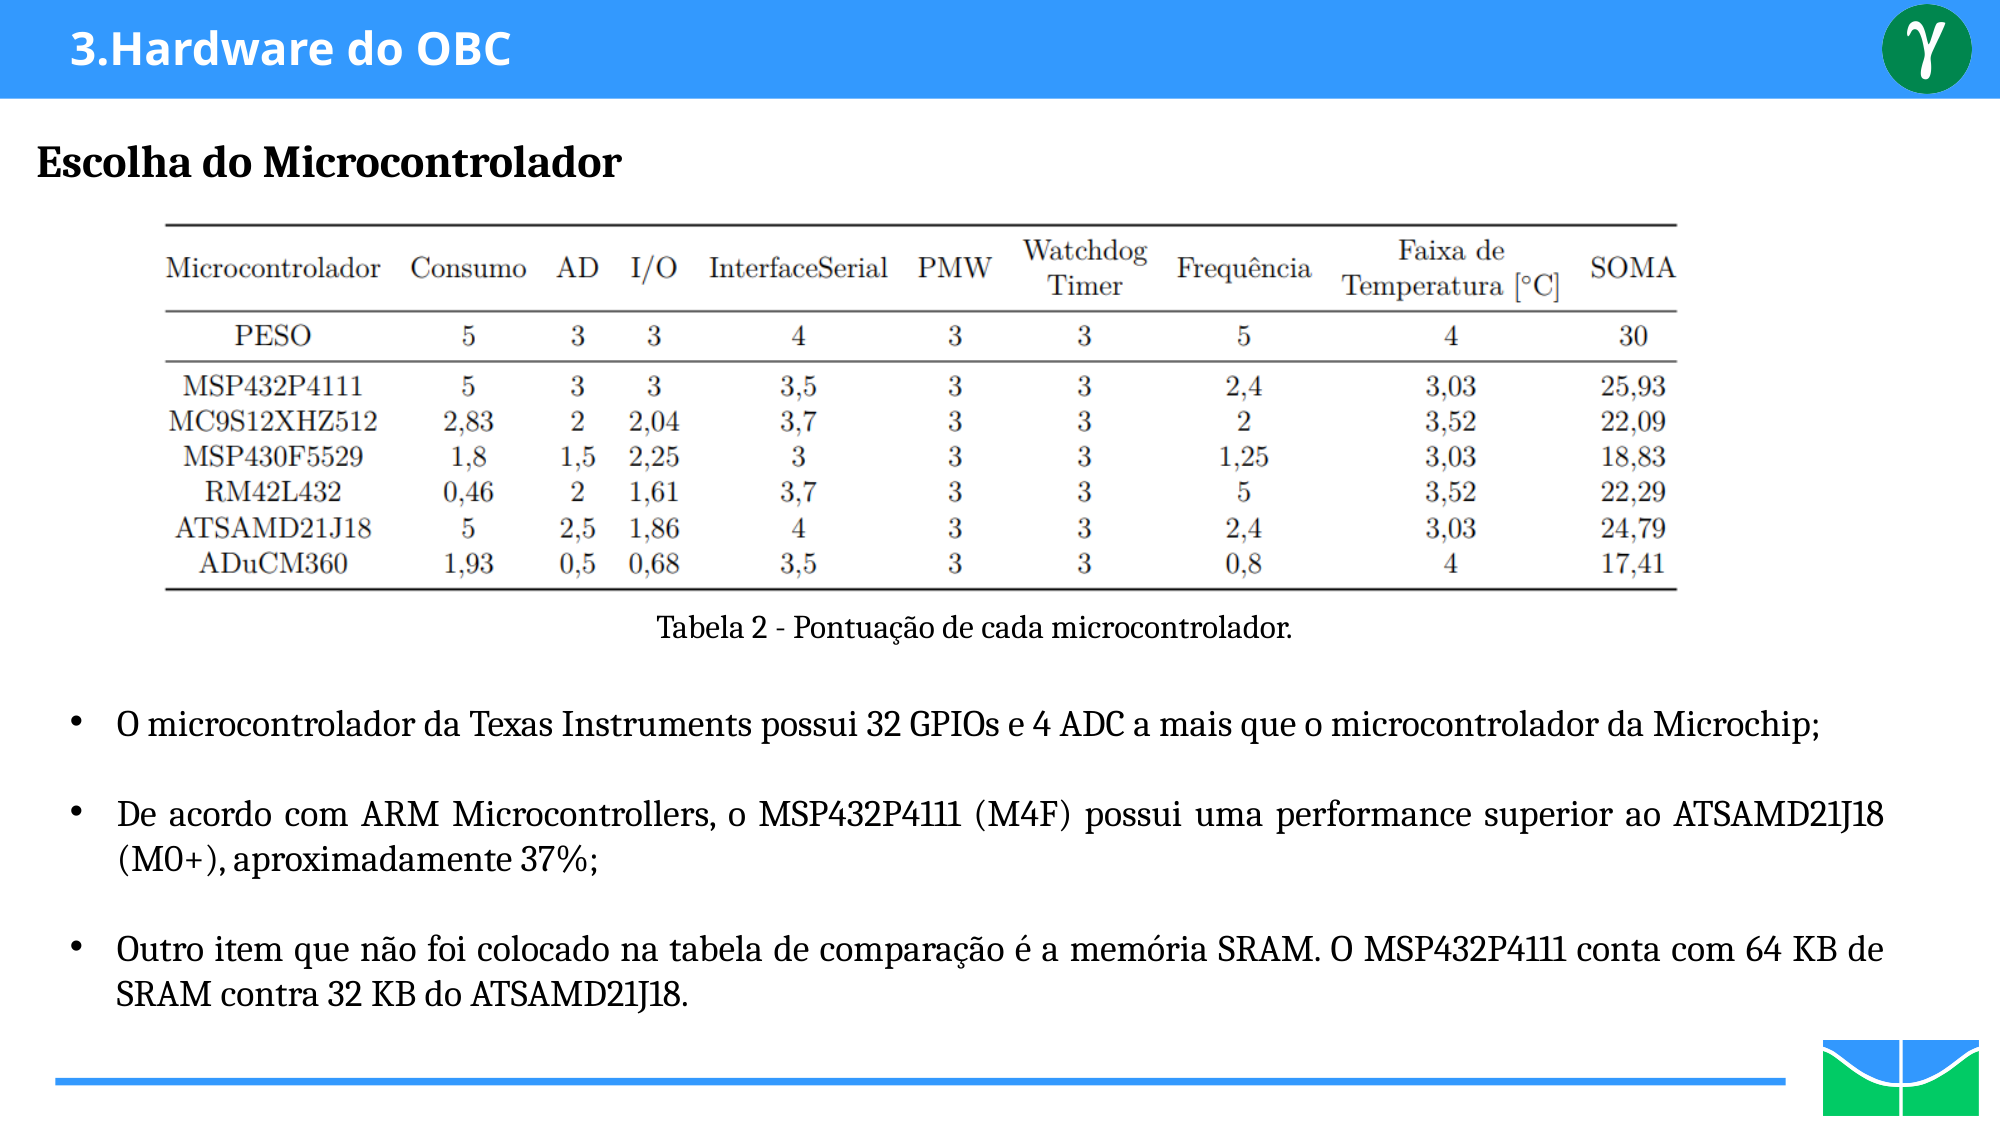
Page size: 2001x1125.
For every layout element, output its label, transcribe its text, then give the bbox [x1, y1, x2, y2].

text_box Tabela 2 - Pontuação de cada microcontrolador. [641, 599, 1315, 653]
picture [1882, 4, 1972, 94]
picture [157, 217, 1684, 599]
subtitle Escolha do Microcontrolador [21, 130, 1979, 995]
picture [1823, 1040, 1979, 1116]
text_box 3.Hardware do OBC [55, 18, 683, 80]
text_box [54, 1077, 1787, 1086]
text_box O microcontrolador da Texas Instruments possui 32 GPIOs e 4 ADC a mais que o microcontrolador da Microchip; De acordo com ARM Microcontrollers, o MSP432P4111 (M4F) possui uma performance superior ao ATSAMD21J18 (M0+), aproximadamente 37%; Outro item que não foi colocado na tabela de comparação é a memória SRAM. O MSP432P4111 conta com 64 KB de SRAM contra 32 KB do ATSAMD21J18. [55, 691, 1902, 1021]
text_box [0, 0, 2000, 100]
